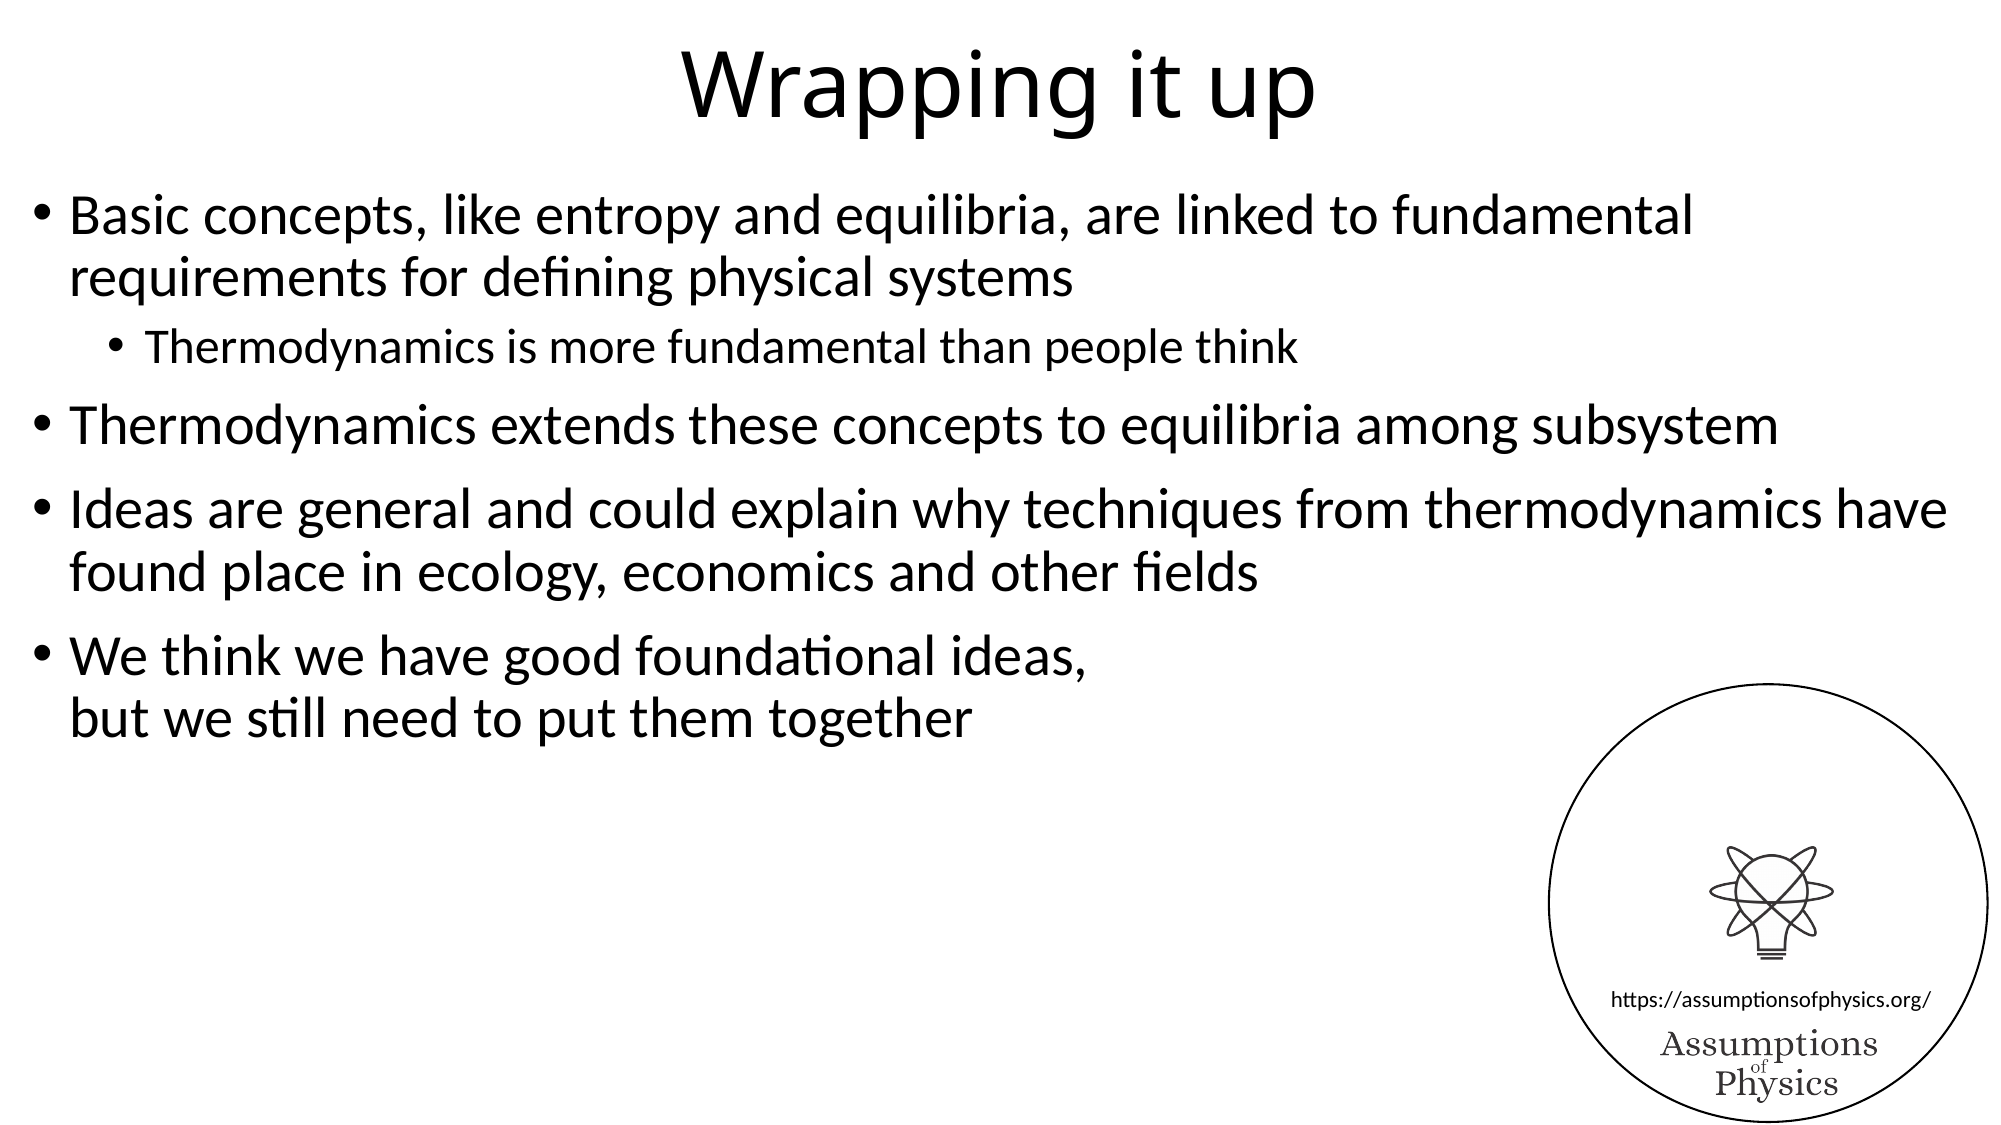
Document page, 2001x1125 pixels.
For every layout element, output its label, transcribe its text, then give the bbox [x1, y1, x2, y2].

picture [1660, 1060, 1877, 1103]
list Basic concepts, like entropy and equilibria, are linked to fundamental requirements for defining physical systems Thermodynamics is more fundamental than people think Thermodynamics extends these concepts to equilibria among subsystem Ideas are general and could explain why techniques from thermodynamics have found place in ecology, economics and other fields We think we have good foundational ideas, but we still need to put them together [17, 176, 1983, 1060]
title Wrapping it up [17, 13, 1983, 162]
